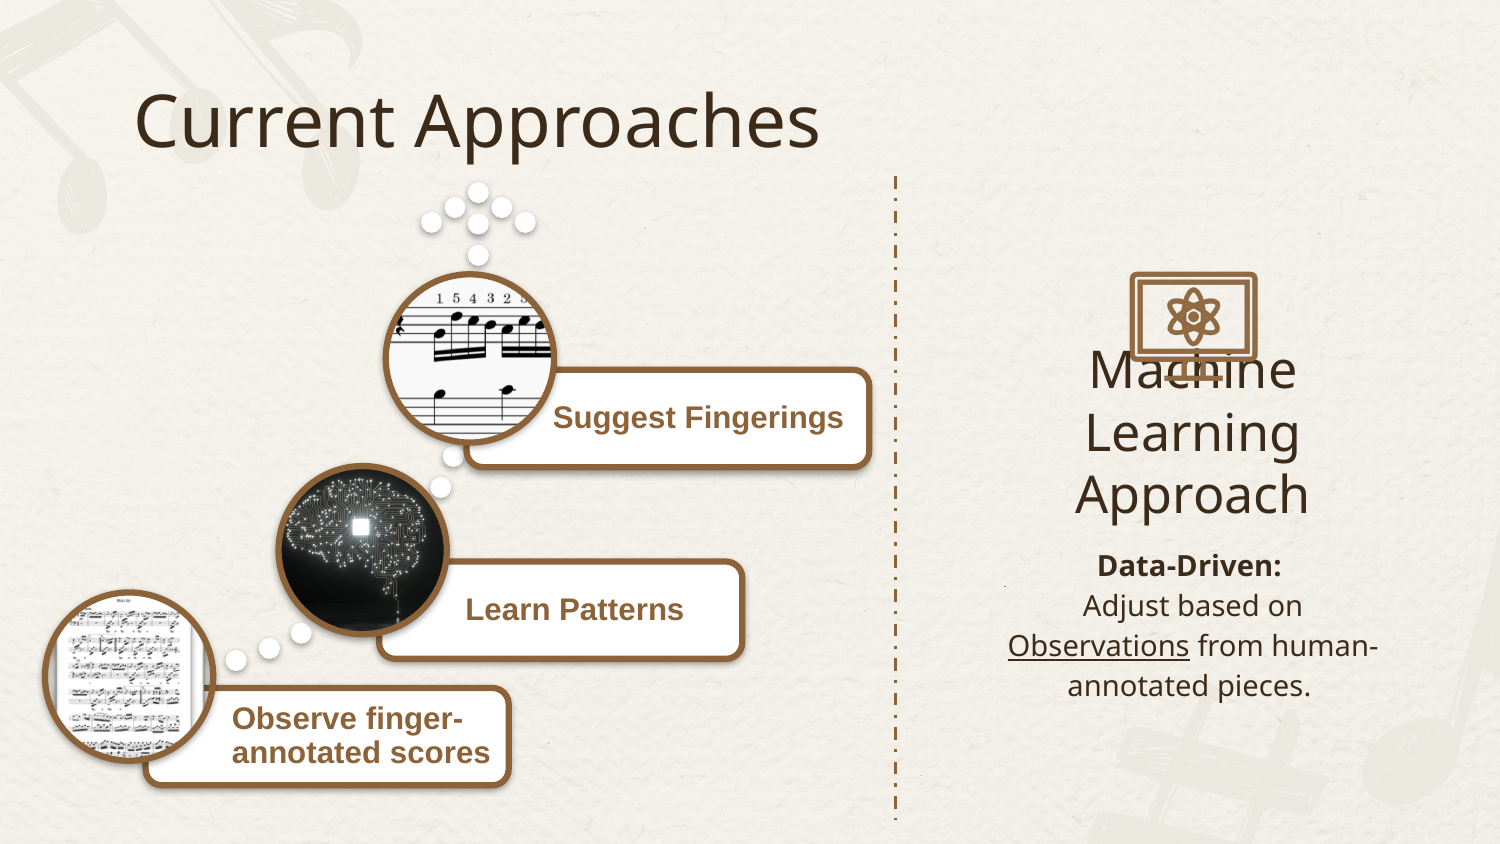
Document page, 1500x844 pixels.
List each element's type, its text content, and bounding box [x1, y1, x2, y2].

title Current Approaches [118, 60, 1382, 165]
title Machine Learning Approach [967, 464, 1420, 540]
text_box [35, 101, 879, 844]
subtitle Data-Driven: Adjust based on Observations from human-annotated pieces. [975, 527, 1412, 677]
picture [1117, 249, 1269, 400]
